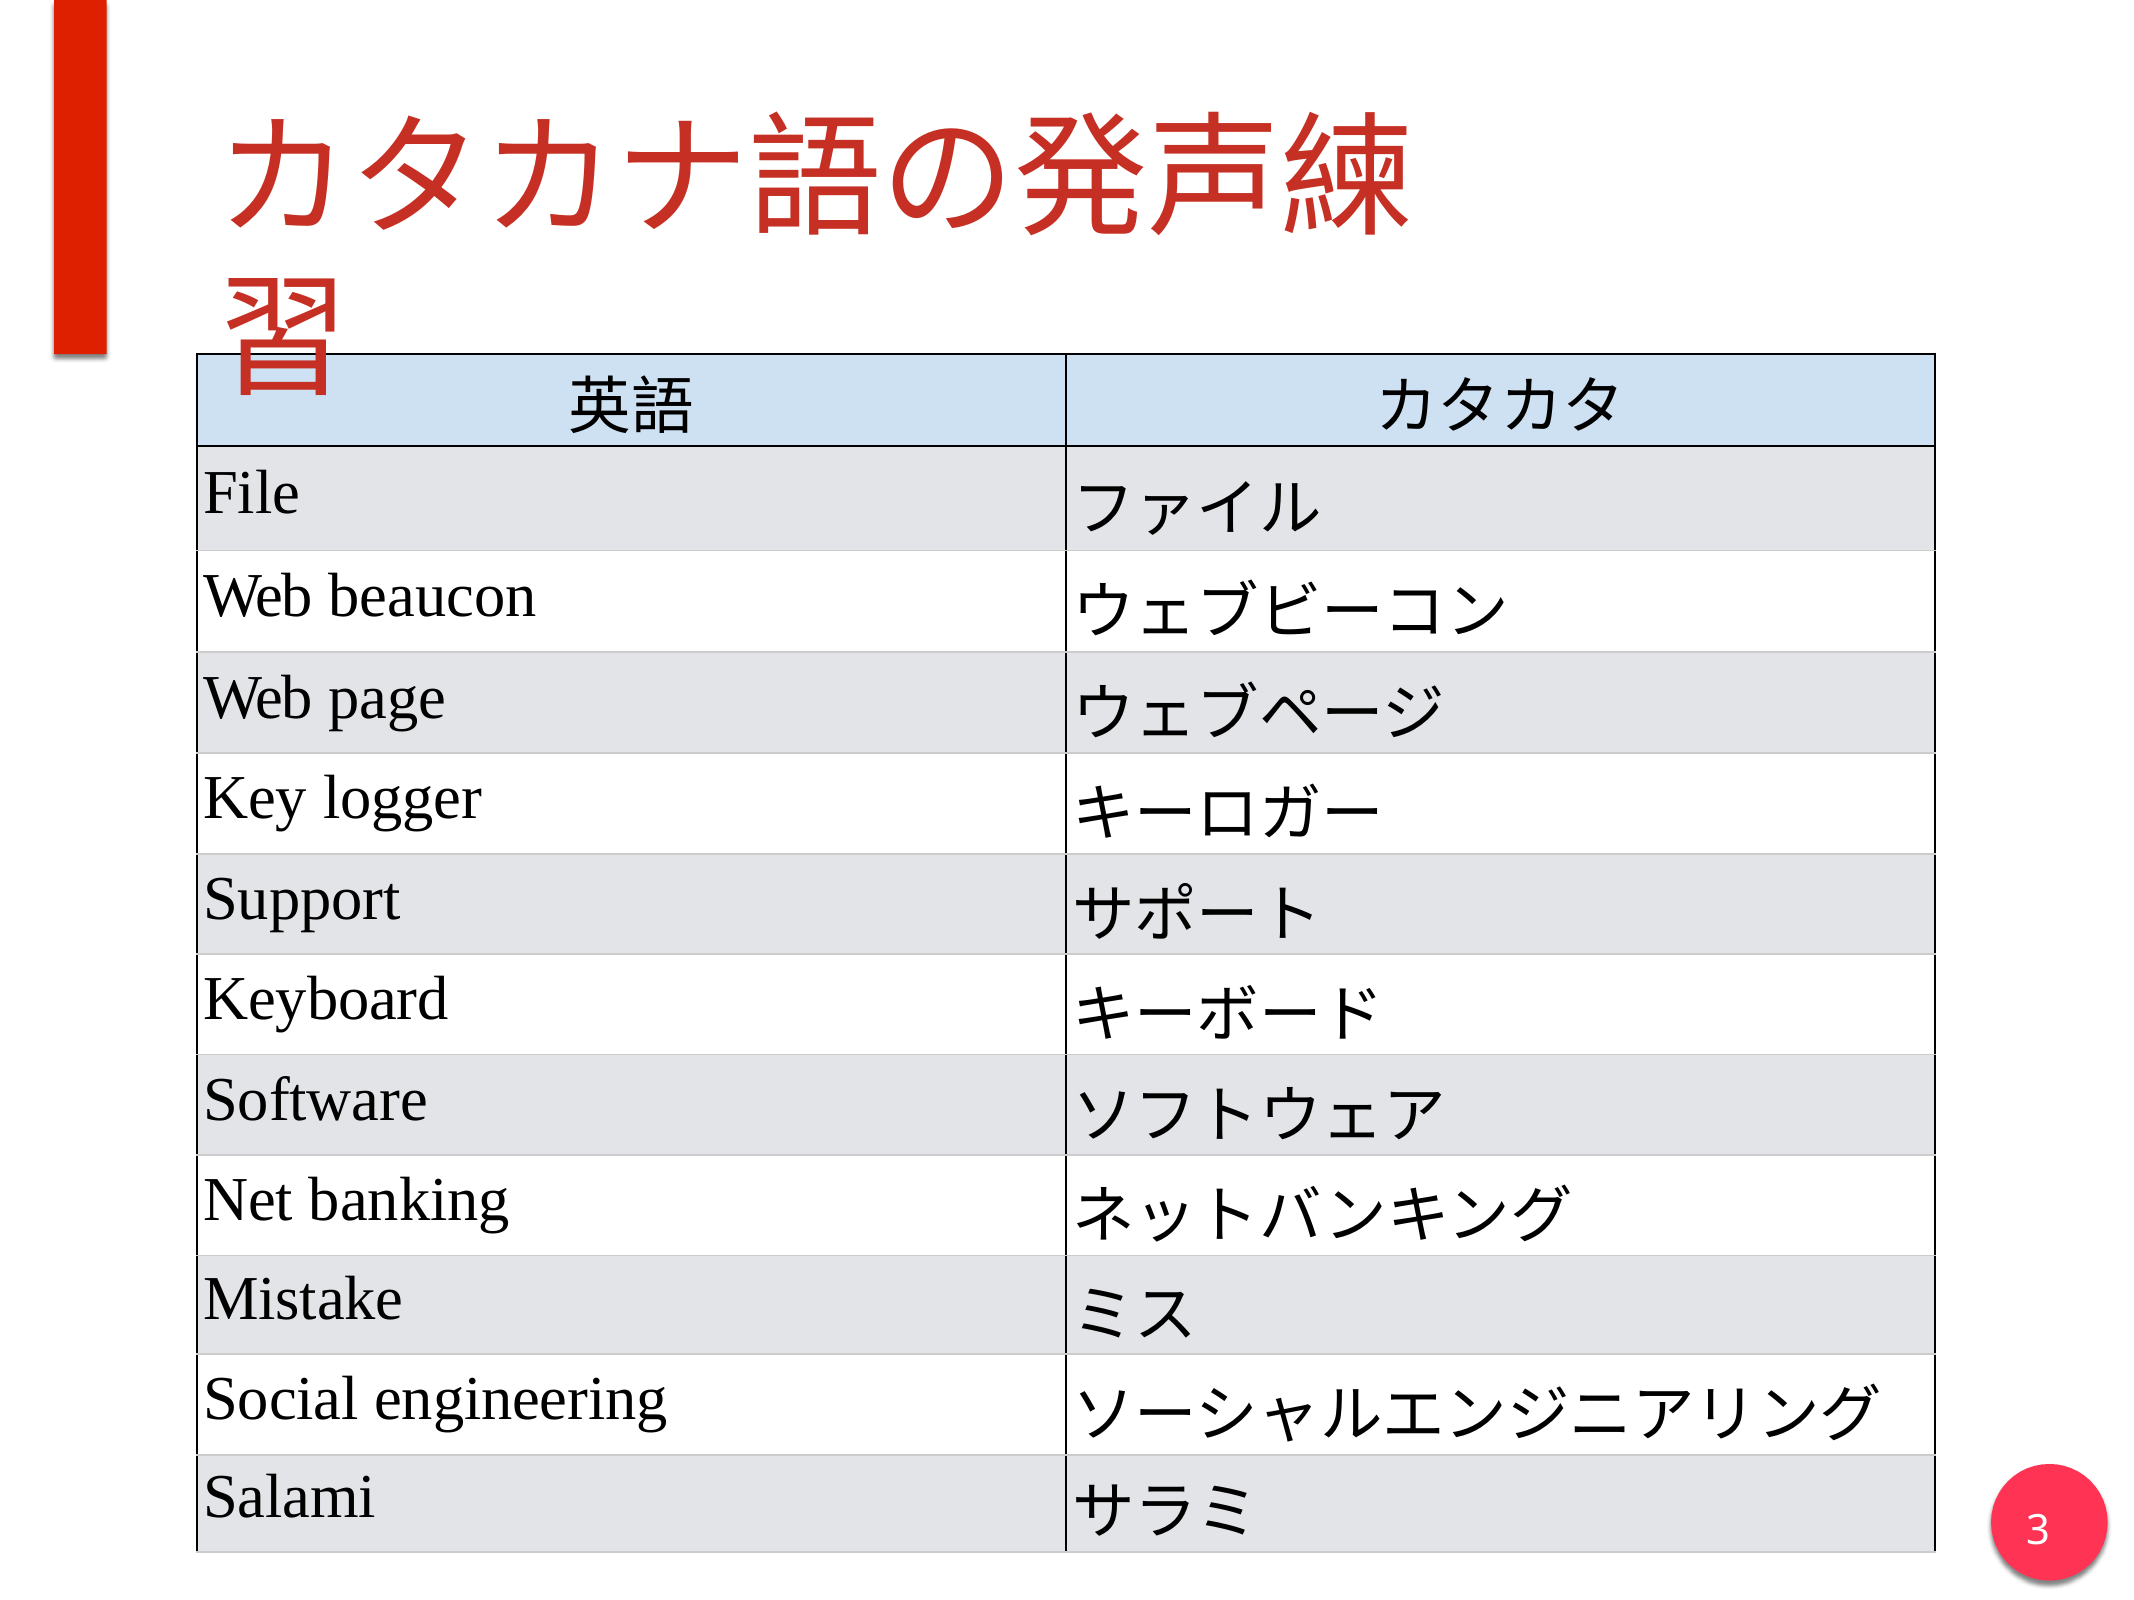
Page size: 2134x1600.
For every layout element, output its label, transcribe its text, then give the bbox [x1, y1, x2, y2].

table_cell ウェブビーコン [1067, 551, 1934, 651]
title カタカナ語の発声練習 [214, 89, 1466, 412]
table_cell ソーシャルエンジニアリング [1067, 1355, 1934, 1454]
table_header 英語 [198, 355, 1065, 445]
table_cell サポート [1067, 855, 1934, 953]
table_cell Social engineering [198, 1355, 1065, 1454]
table_cell キーボード [1067, 955, 1934, 1054]
slide_number 3 [2019, 1503, 2079, 1600]
table_cell ミス [1067, 1256, 1934, 1353]
table_cell Salami [198, 1456, 1065, 1551]
table_cell Web beaucon [198, 551, 1065, 651]
table_cell Mistake [198, 1256, 1065, 1353]
picture [47, 0, 113, 365]
table_cell Net banking [198, 1156, 1065, 1255]
table_cell File [198, 447, 1065, 550]
table_cell サラミ [1067, 1456, 1934, 1551]
table_cell ソフトウェア [1067, 1055, 1934, 1154]
picture [1984, 1461, 2114, 1592]
table_cell Web page [198, 653, 1065, 752]
table_cell キーロガー [1067, 754, 1934, 853]
table_cell Software [198, 1055, 1065, 1154]
table_header カタカタ [1067, 355, 1934, 445]
table_cell Keyboard [198, 955, 1065, 1054]
table_cell ネットバンキング [1067, 1156, 1934, 1255]
table_cell Support [198, 855, 1065, 953]
table_cell Key logger [198, 754, 1065, 853]
table_cell ファイル [1067, 447, 1934, 550]
table_cell ウェブページ [1067, 653, 1934, 752]
